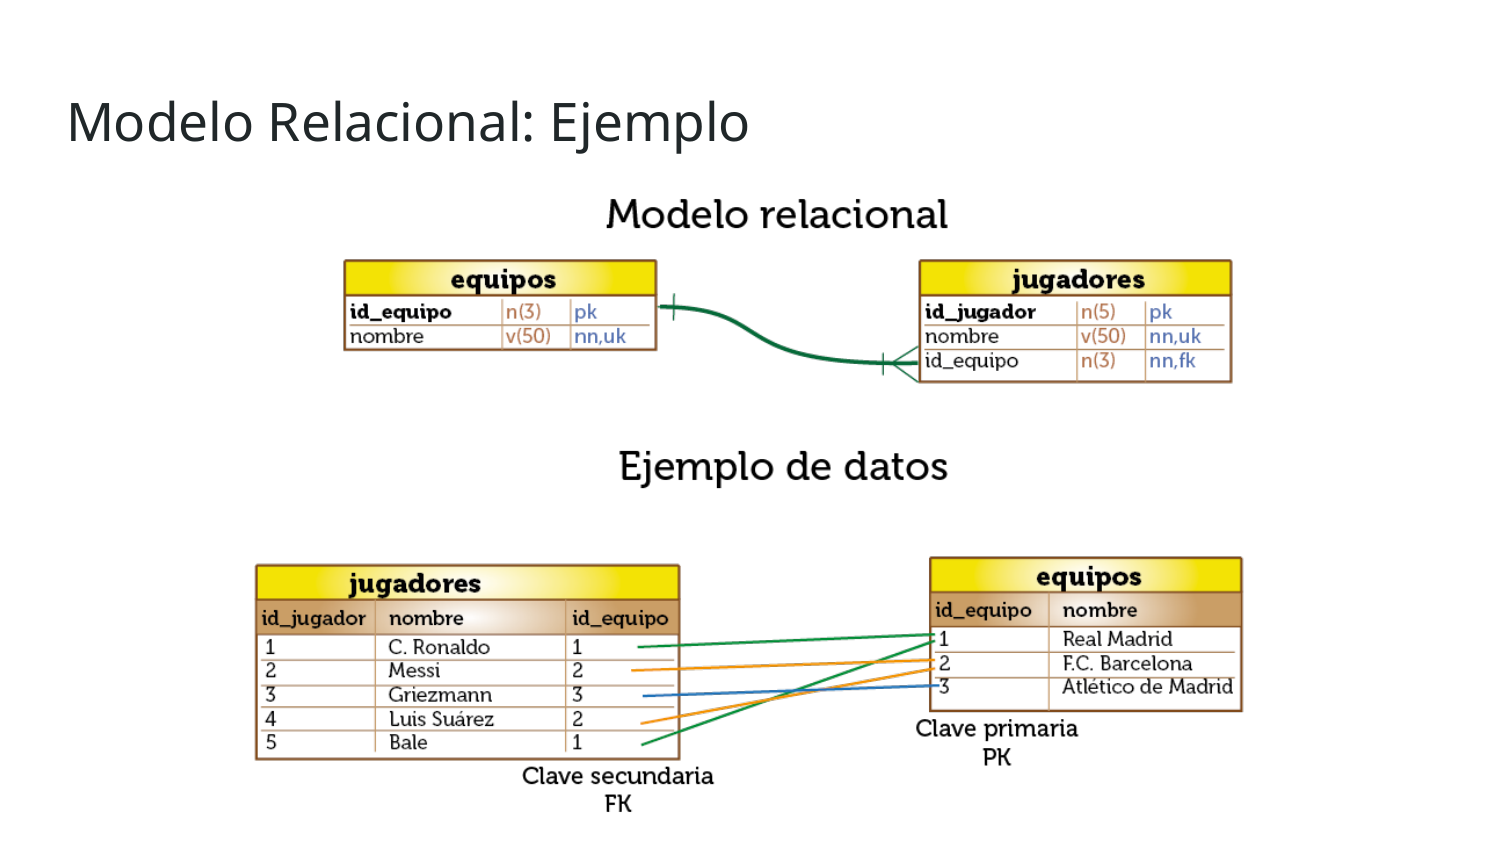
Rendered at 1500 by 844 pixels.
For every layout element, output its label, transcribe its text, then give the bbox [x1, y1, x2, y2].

title Modelo Relacional: Ejemplo [51, 72, 1449, 167]
picture [252, 191, 1248, 819]
